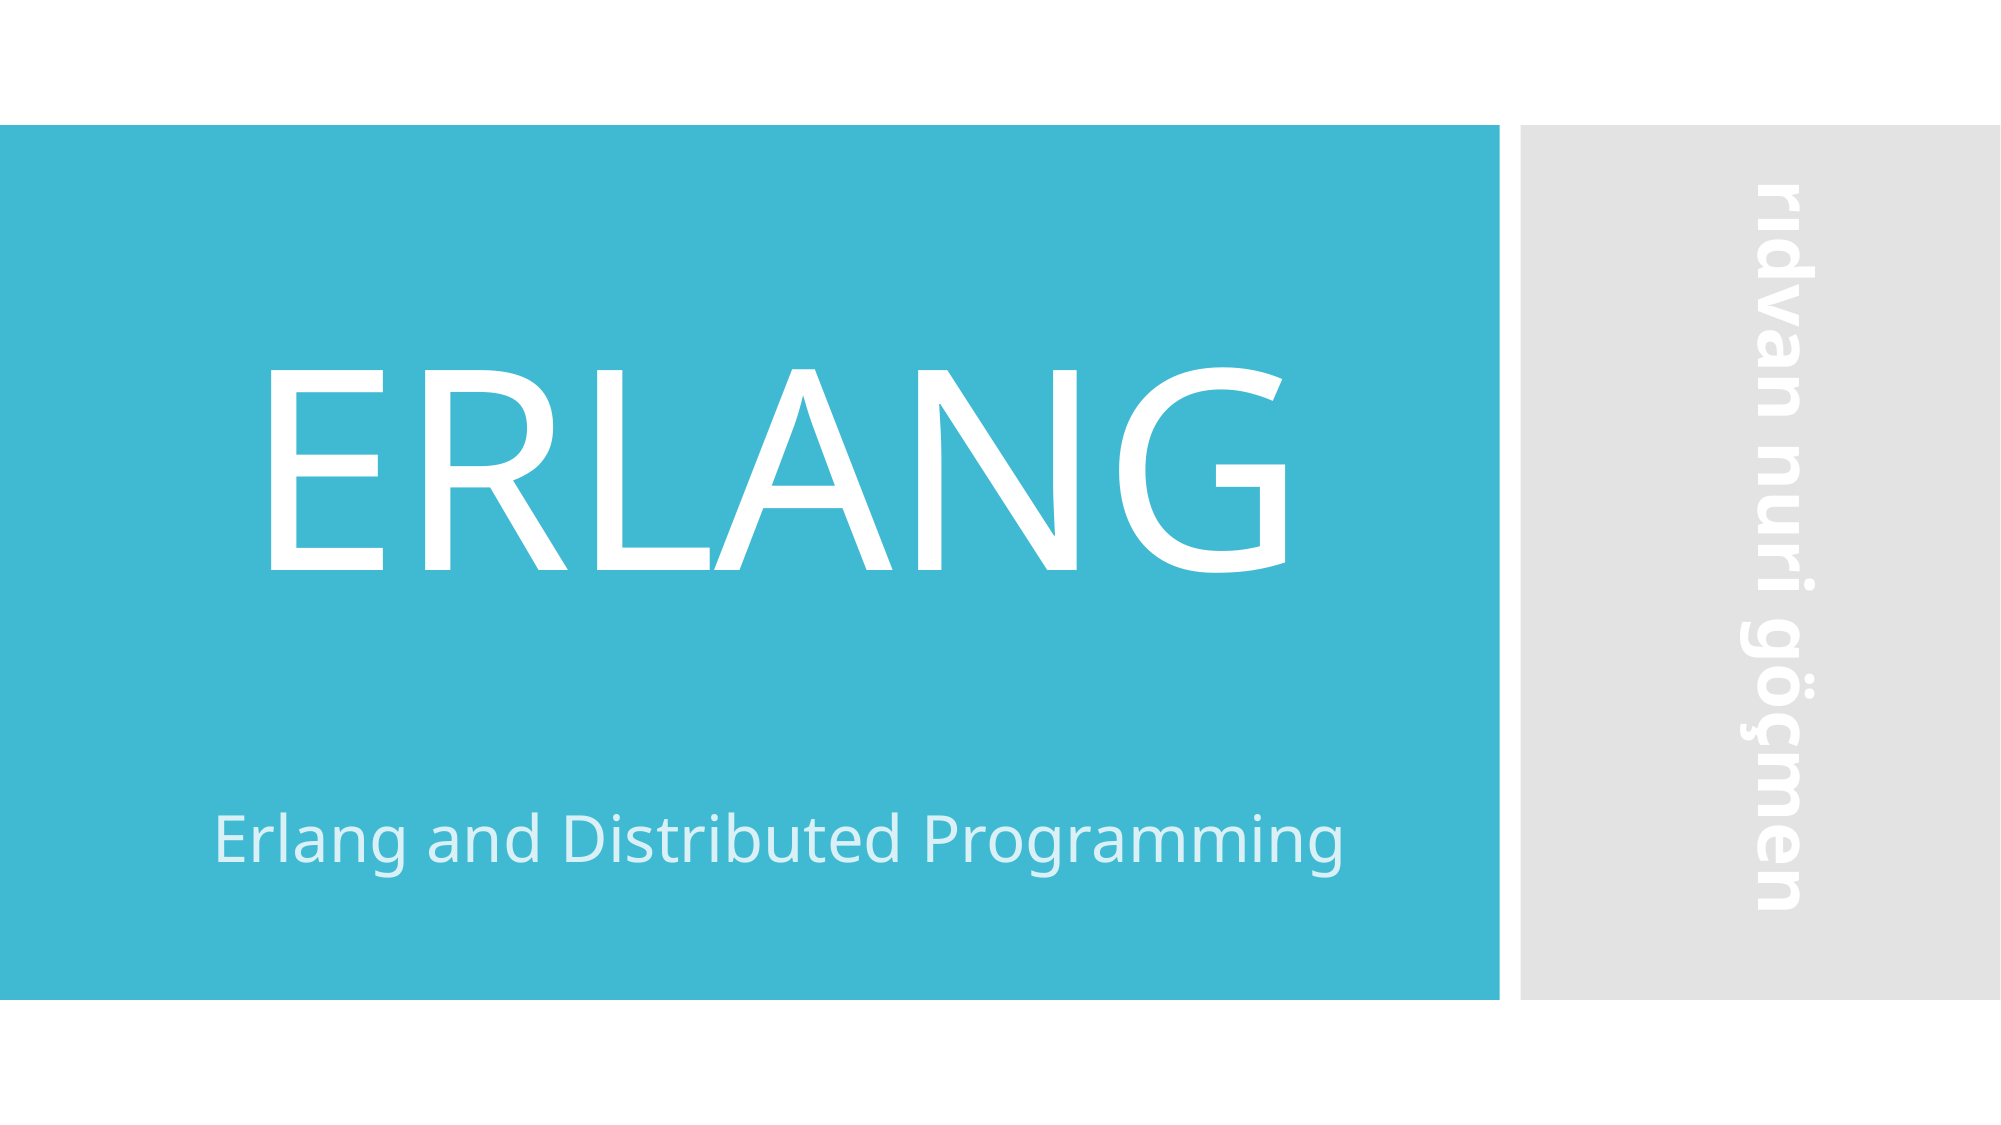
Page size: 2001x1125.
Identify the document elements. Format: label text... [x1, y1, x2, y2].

title ERLANG [175, 213, 1376, 747]
subtitle Erlang and Distributed Programming [180, 766, 1381, 917]
text_box rıdvan nuri göçmen [1735, 165, 1841, 931]
